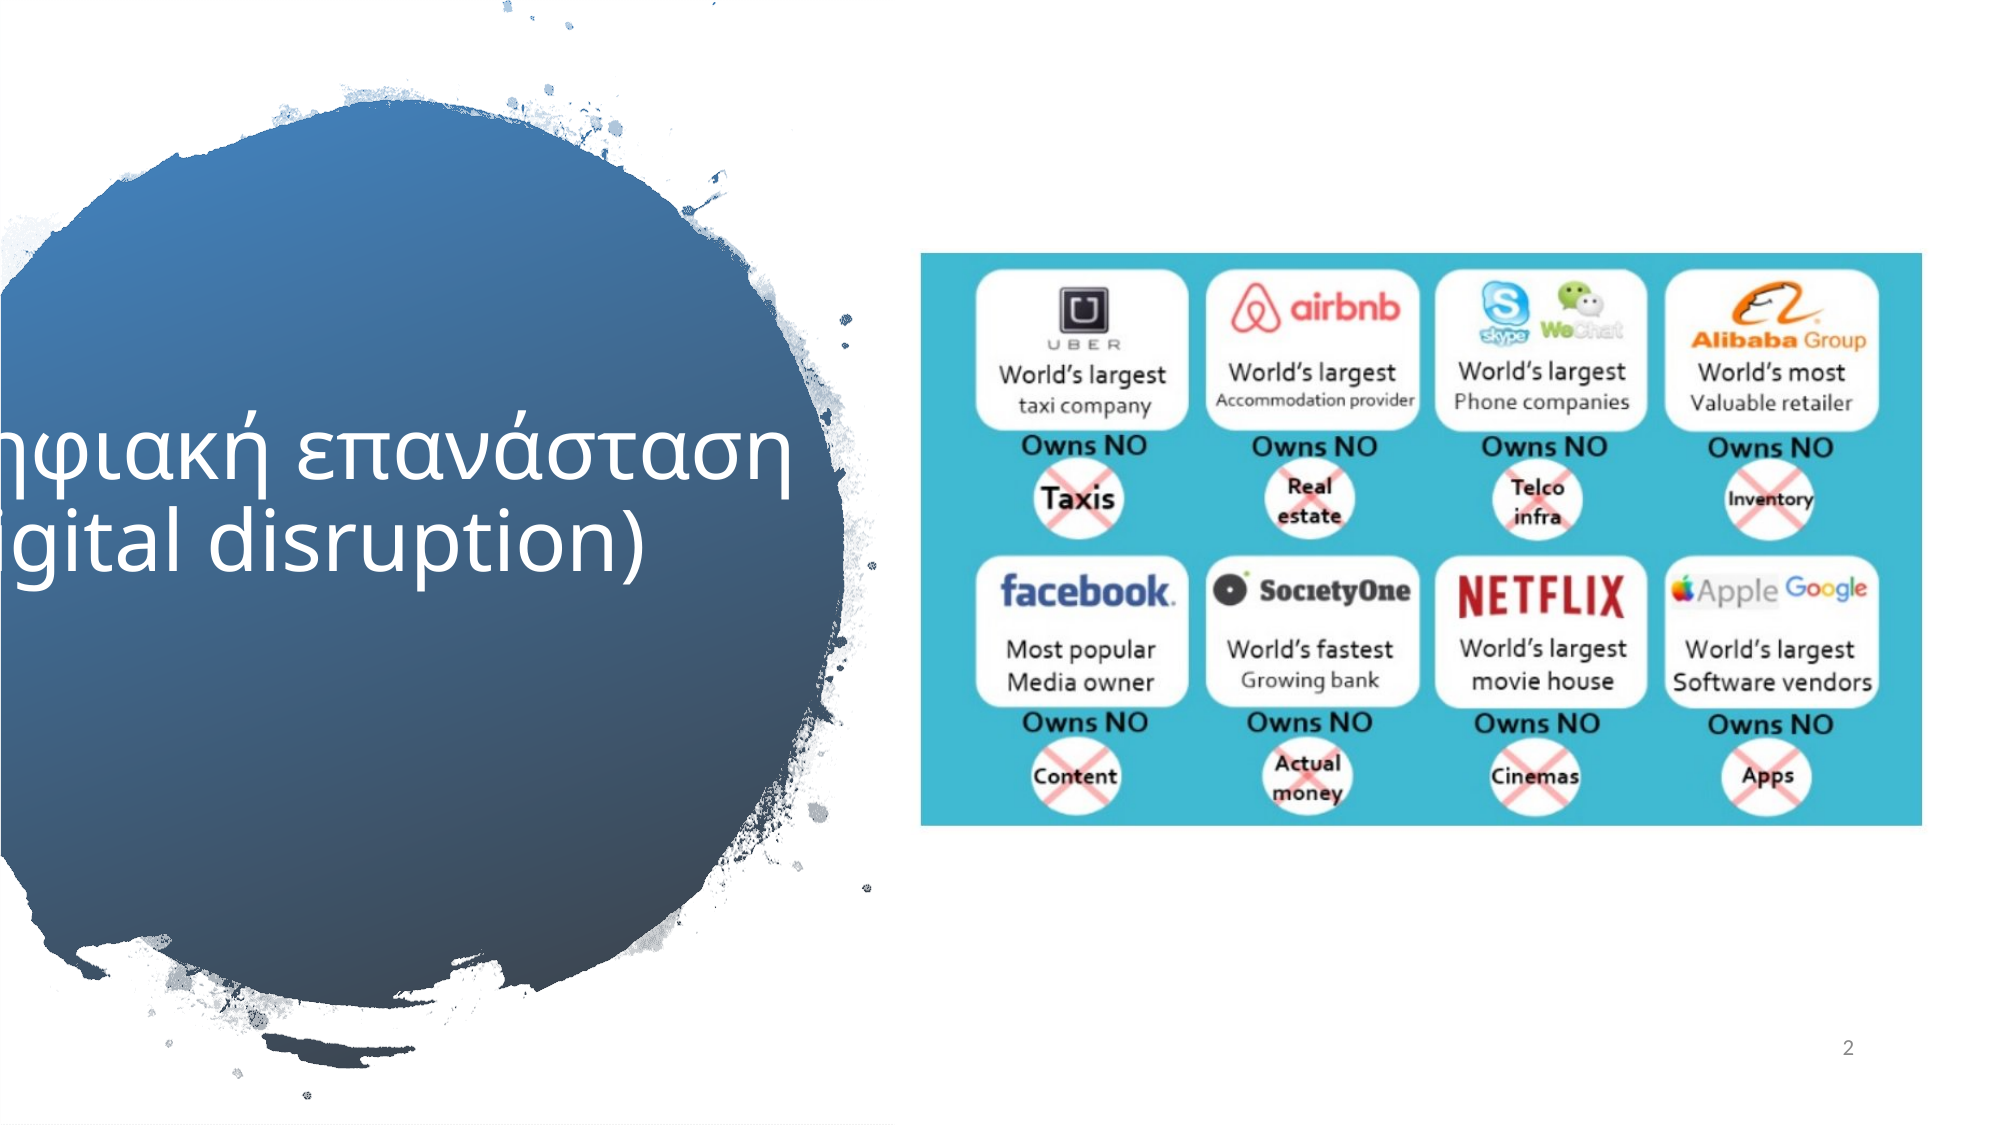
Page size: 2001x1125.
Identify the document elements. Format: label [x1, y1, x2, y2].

list [894, 248, 1949, 835]
picture [0, 0, 2000, 1125]
